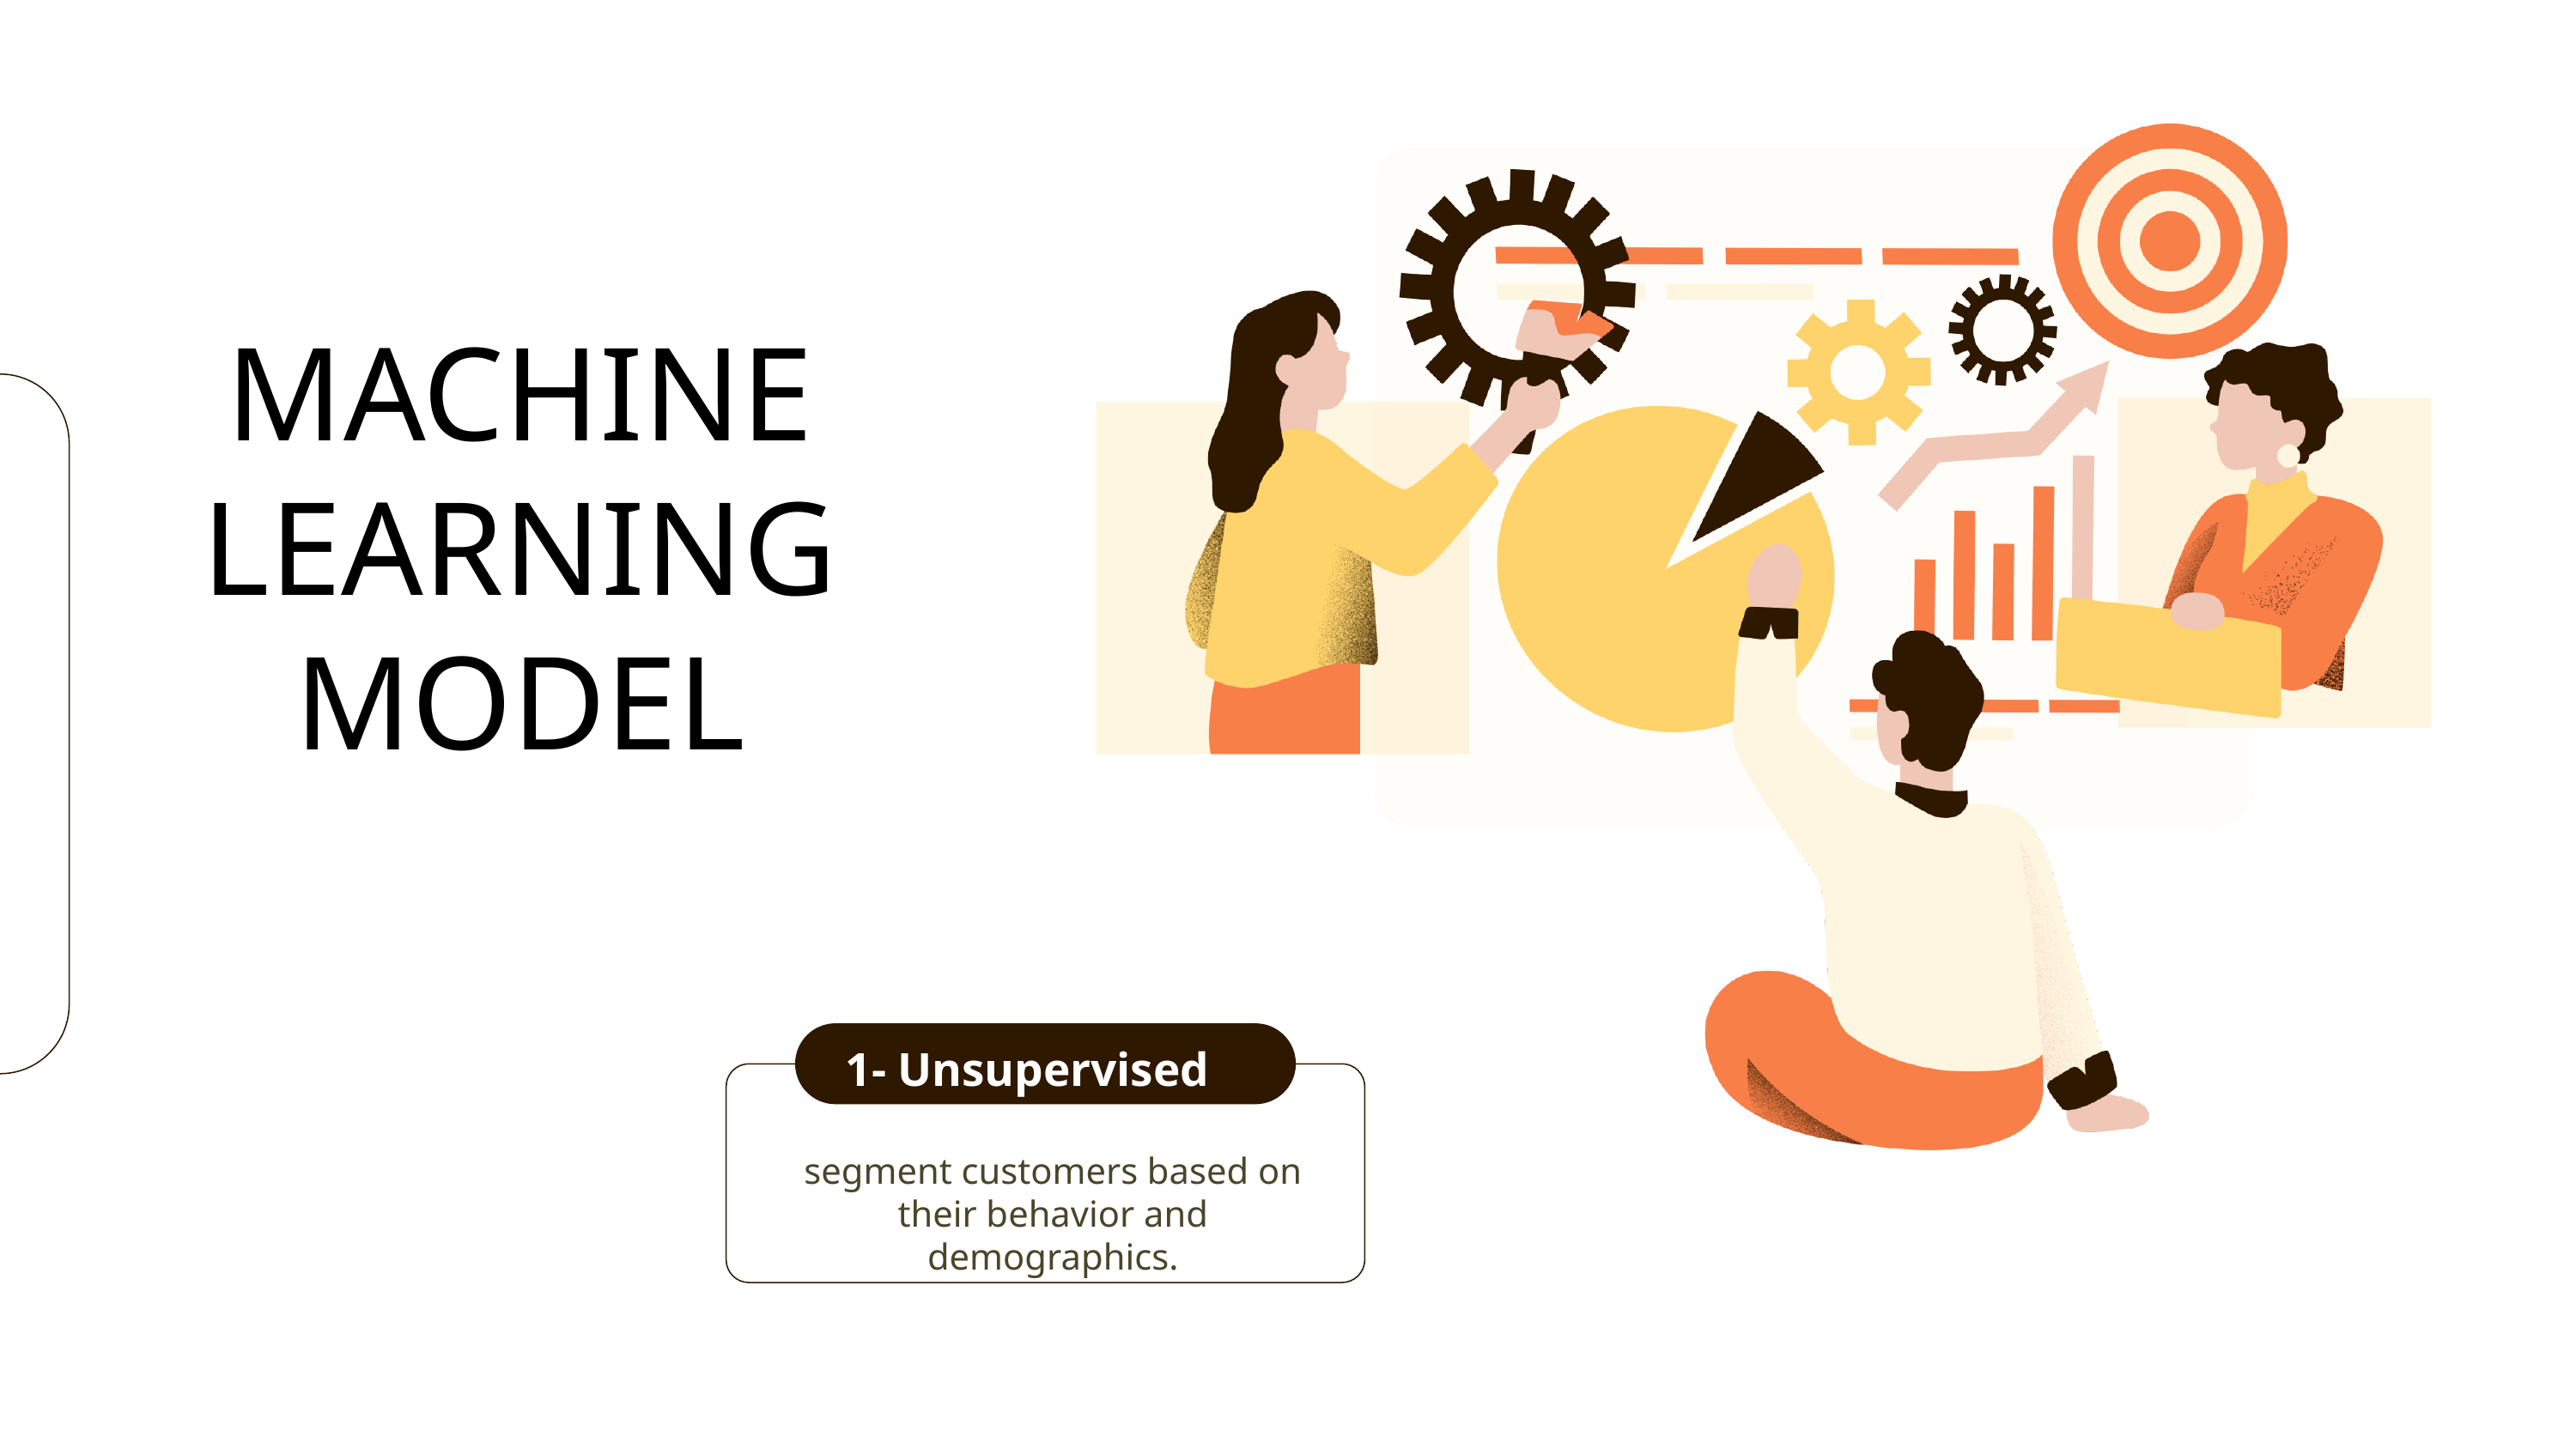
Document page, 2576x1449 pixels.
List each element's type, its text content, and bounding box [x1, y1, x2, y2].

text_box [726, 1064, 1365, 1283]
text_box [1096, 98, 2432, 1173]
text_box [794, 1022, 1297, 1062]
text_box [0, 373, 70, 1074]
text_box MACHINE LEARNING MODEL [69, 306, 971, 782]
